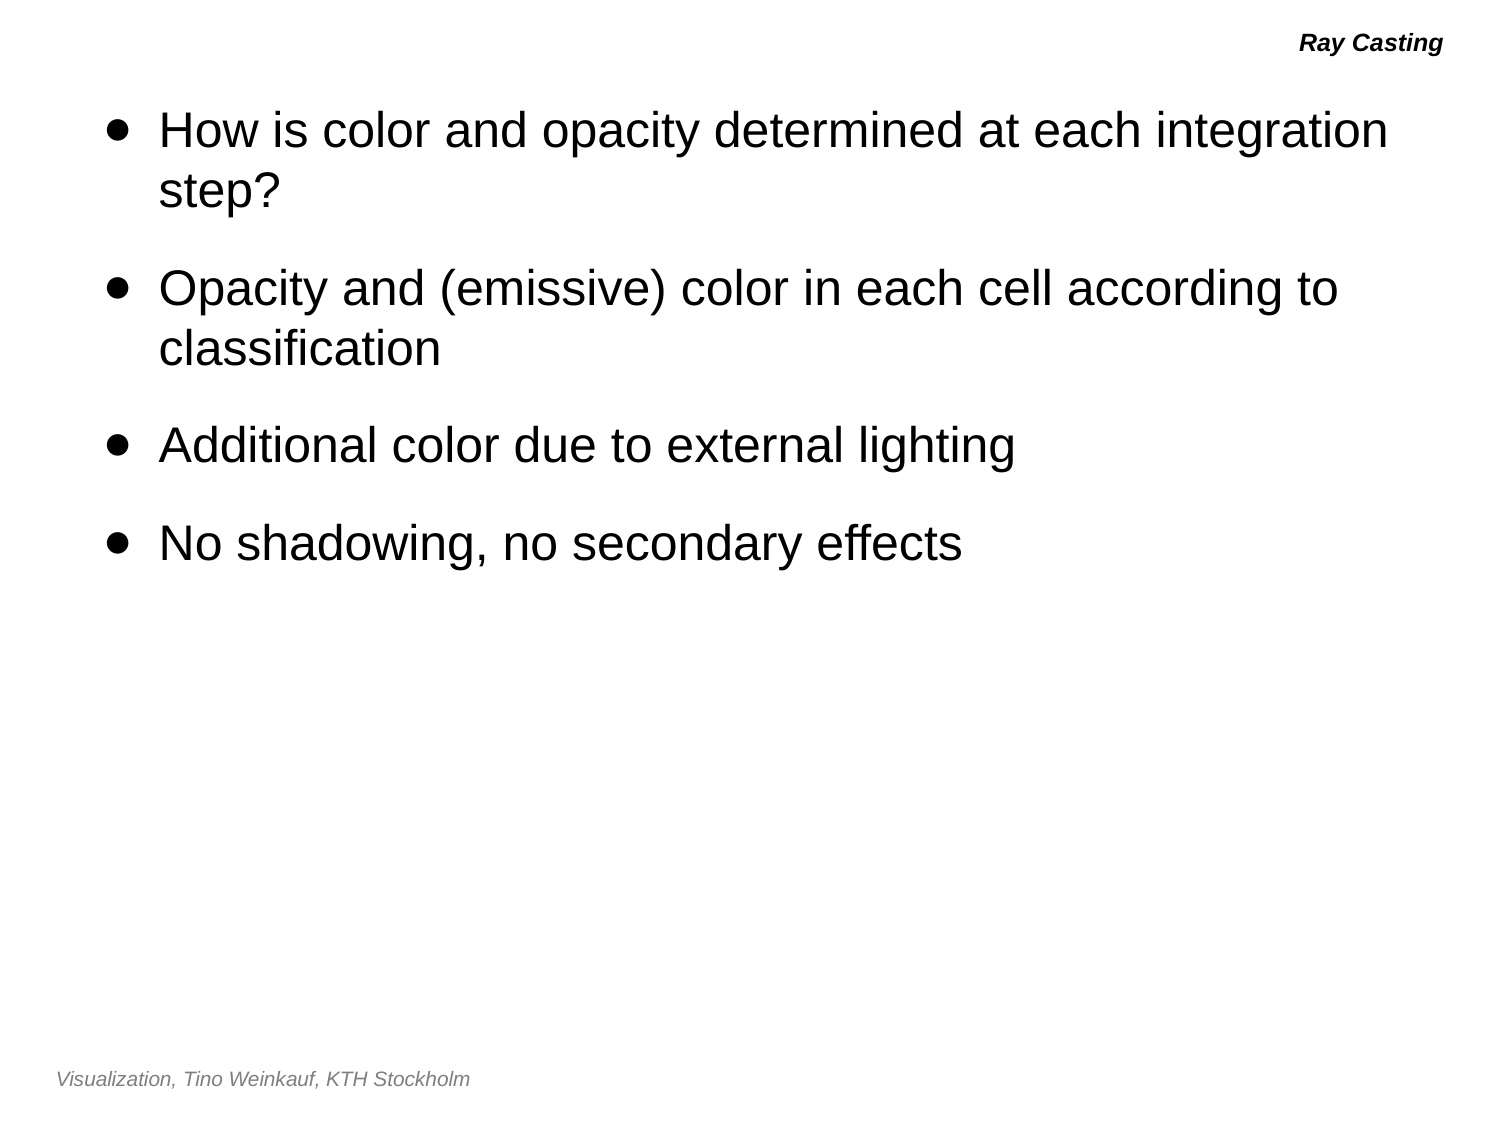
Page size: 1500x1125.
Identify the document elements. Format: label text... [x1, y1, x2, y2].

title Ray Casting [237, 18, 1460, 67]
list How is color and opacity determined at each integration step? Opacity and (emissive) color in each cell according to classification Additional color due to external lighting No shadowing, no secondary effects [40, 89, 1460, 1036]
